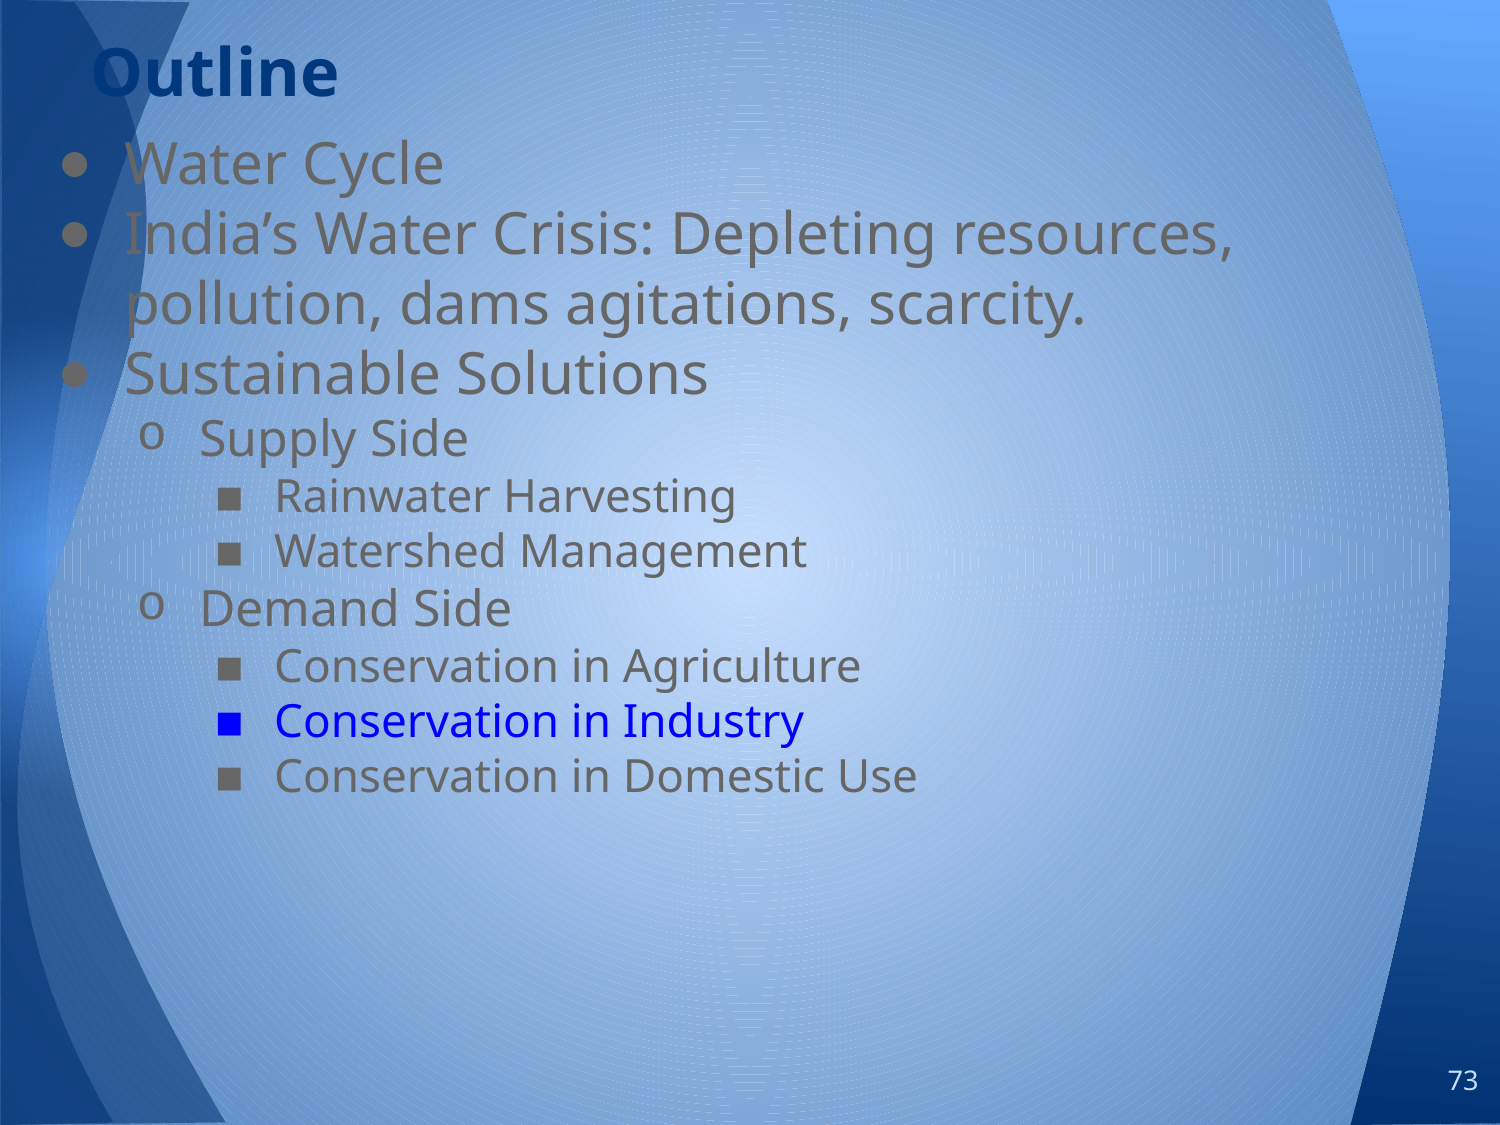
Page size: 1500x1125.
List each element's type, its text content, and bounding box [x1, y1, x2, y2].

slide_number 73 [1403, 1038, 1494, 1125]
title Outline [75, 13, 1425, 111]
list Water Cycle India’s Water Crisis: Depleting resources, pollution, dams agitations, scarcity. Sustainable Solutions Supply Side Rainwater Harvesting Watershed Management Demand Side Conservation in Agriculture Conservation in Industry Conservation in Domestic Use [34, 111, 1494, 1067]
